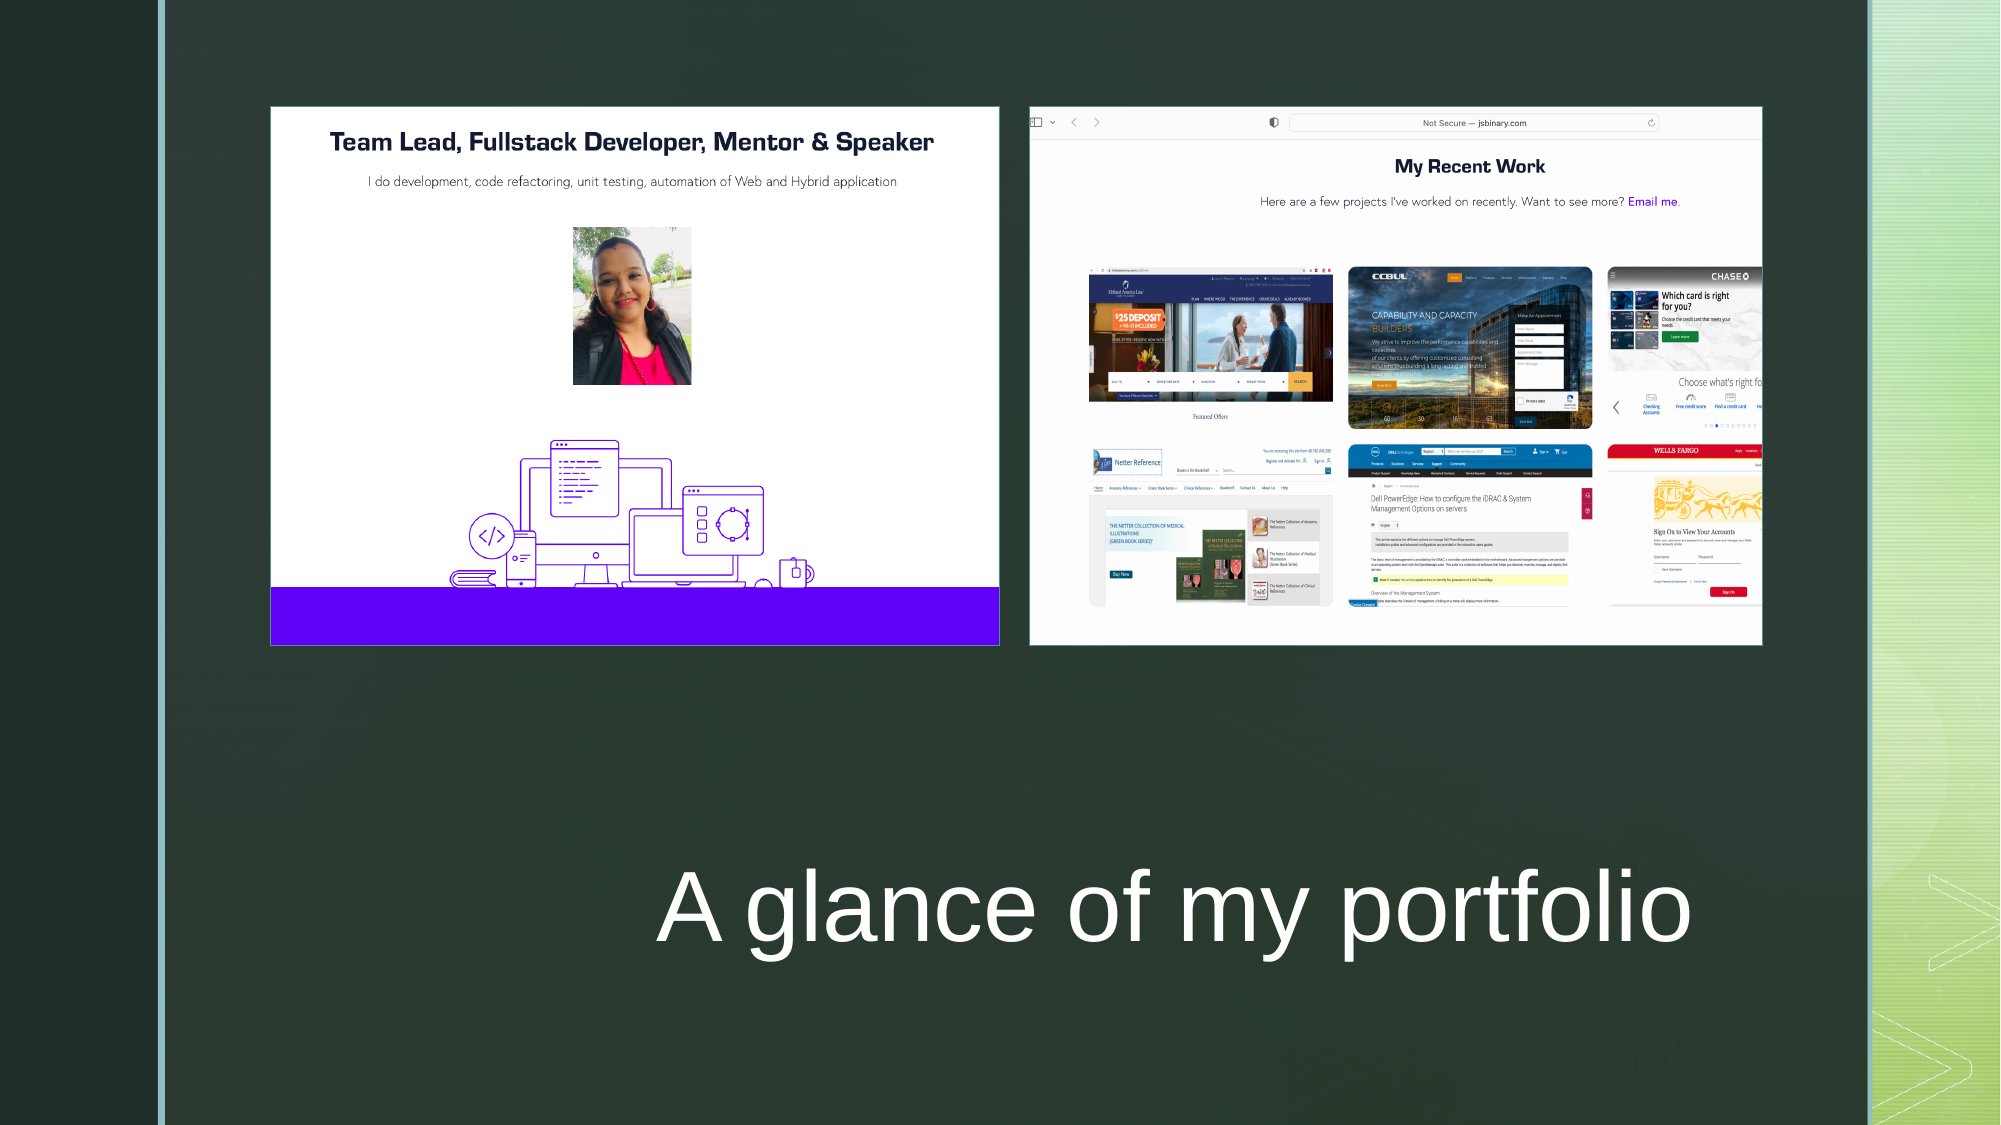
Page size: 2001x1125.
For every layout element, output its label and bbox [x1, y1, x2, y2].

list [1029, 105, 1763, 647]
picture [0, 0, 2001, 1125]
